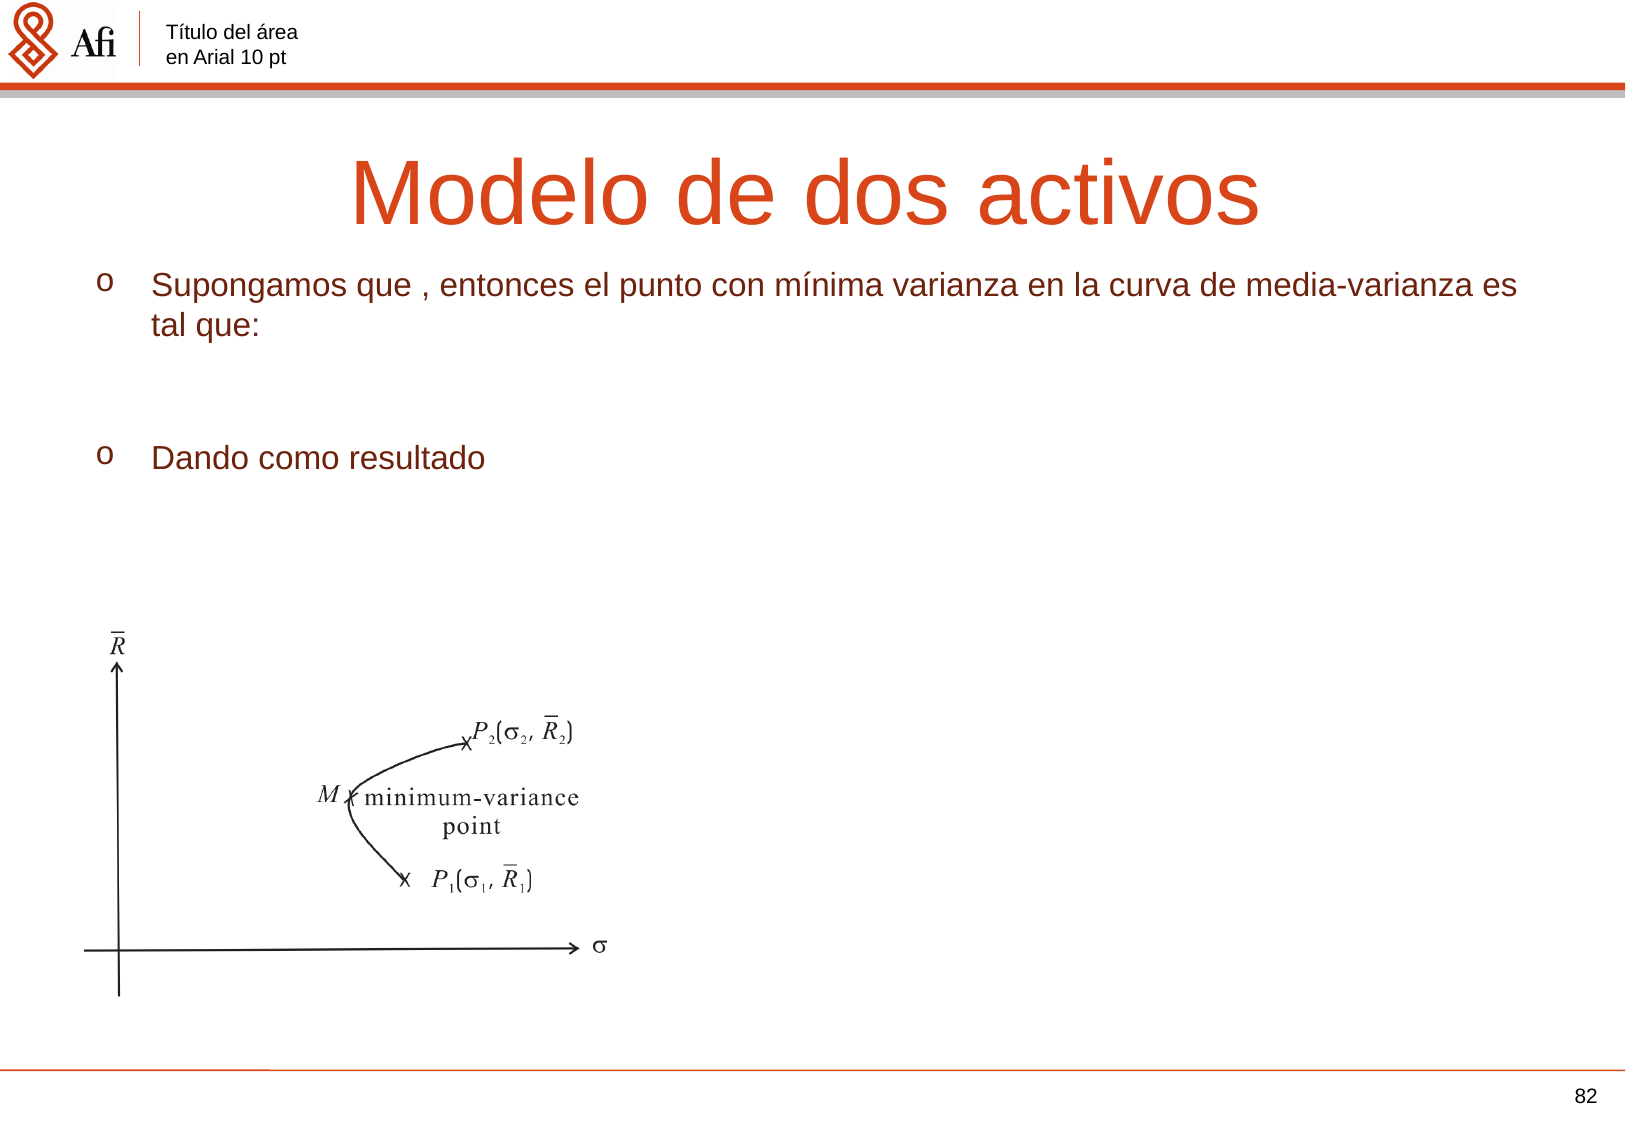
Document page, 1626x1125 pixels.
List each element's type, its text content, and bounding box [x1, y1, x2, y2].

picture [8, 2, 116, 79]
picture [84, 618, 641, 1002]
slide_number 82 [1438, 1074, 1613, 1125]
title Modelo de dos activos [80, 125, 1534, 279]
